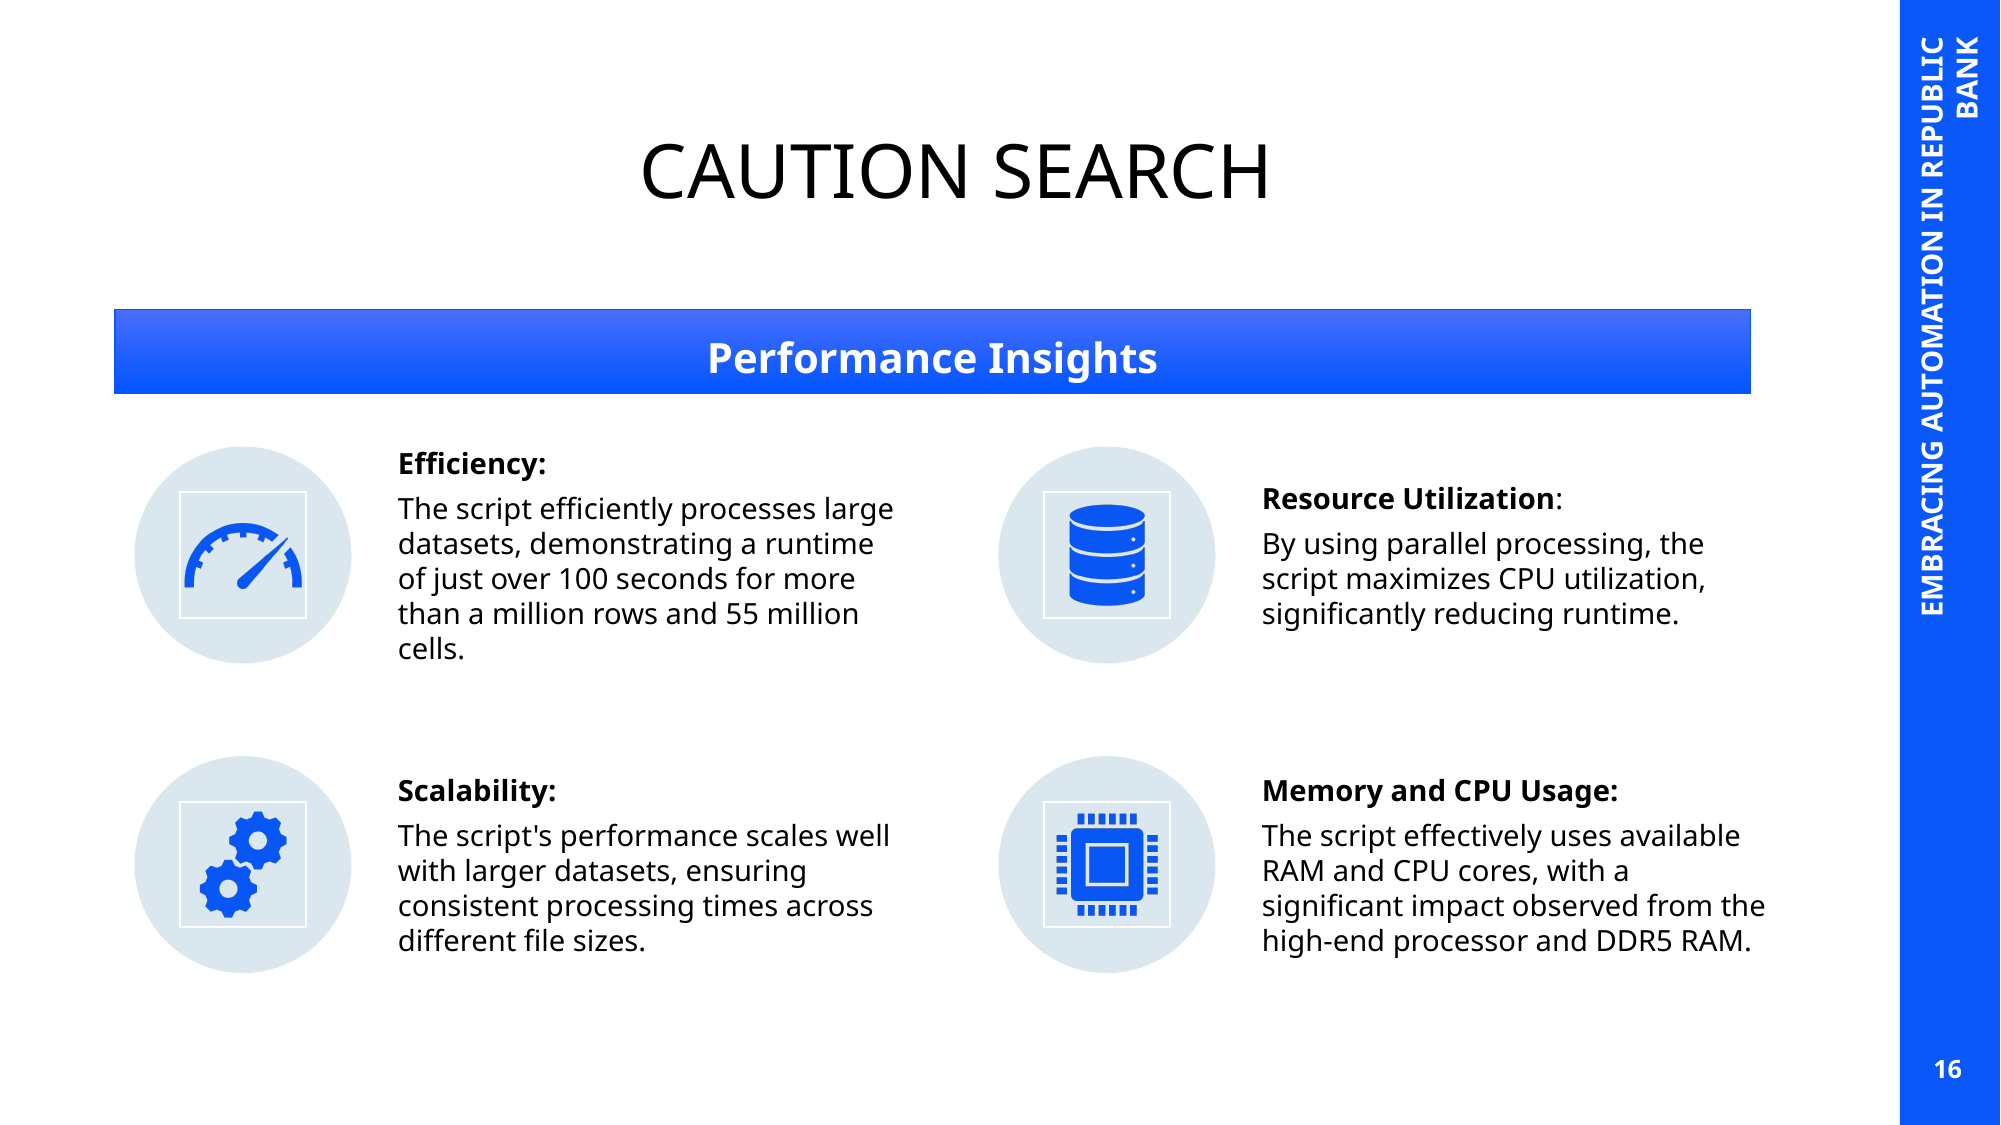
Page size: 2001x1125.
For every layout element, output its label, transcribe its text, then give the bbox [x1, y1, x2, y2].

text_box CAUTION SEARCH [100, 116, 1814, 227]
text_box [103, 437, 1804, 983]
text_box EMBRACING AUTOMATION IN REPUBLIC BANK [1906, 22, 1967, 697]
text_box Performance Insights [114, 309, 1751, 394]
slide_number 16 [1897, 1041, 1998, 1100]
